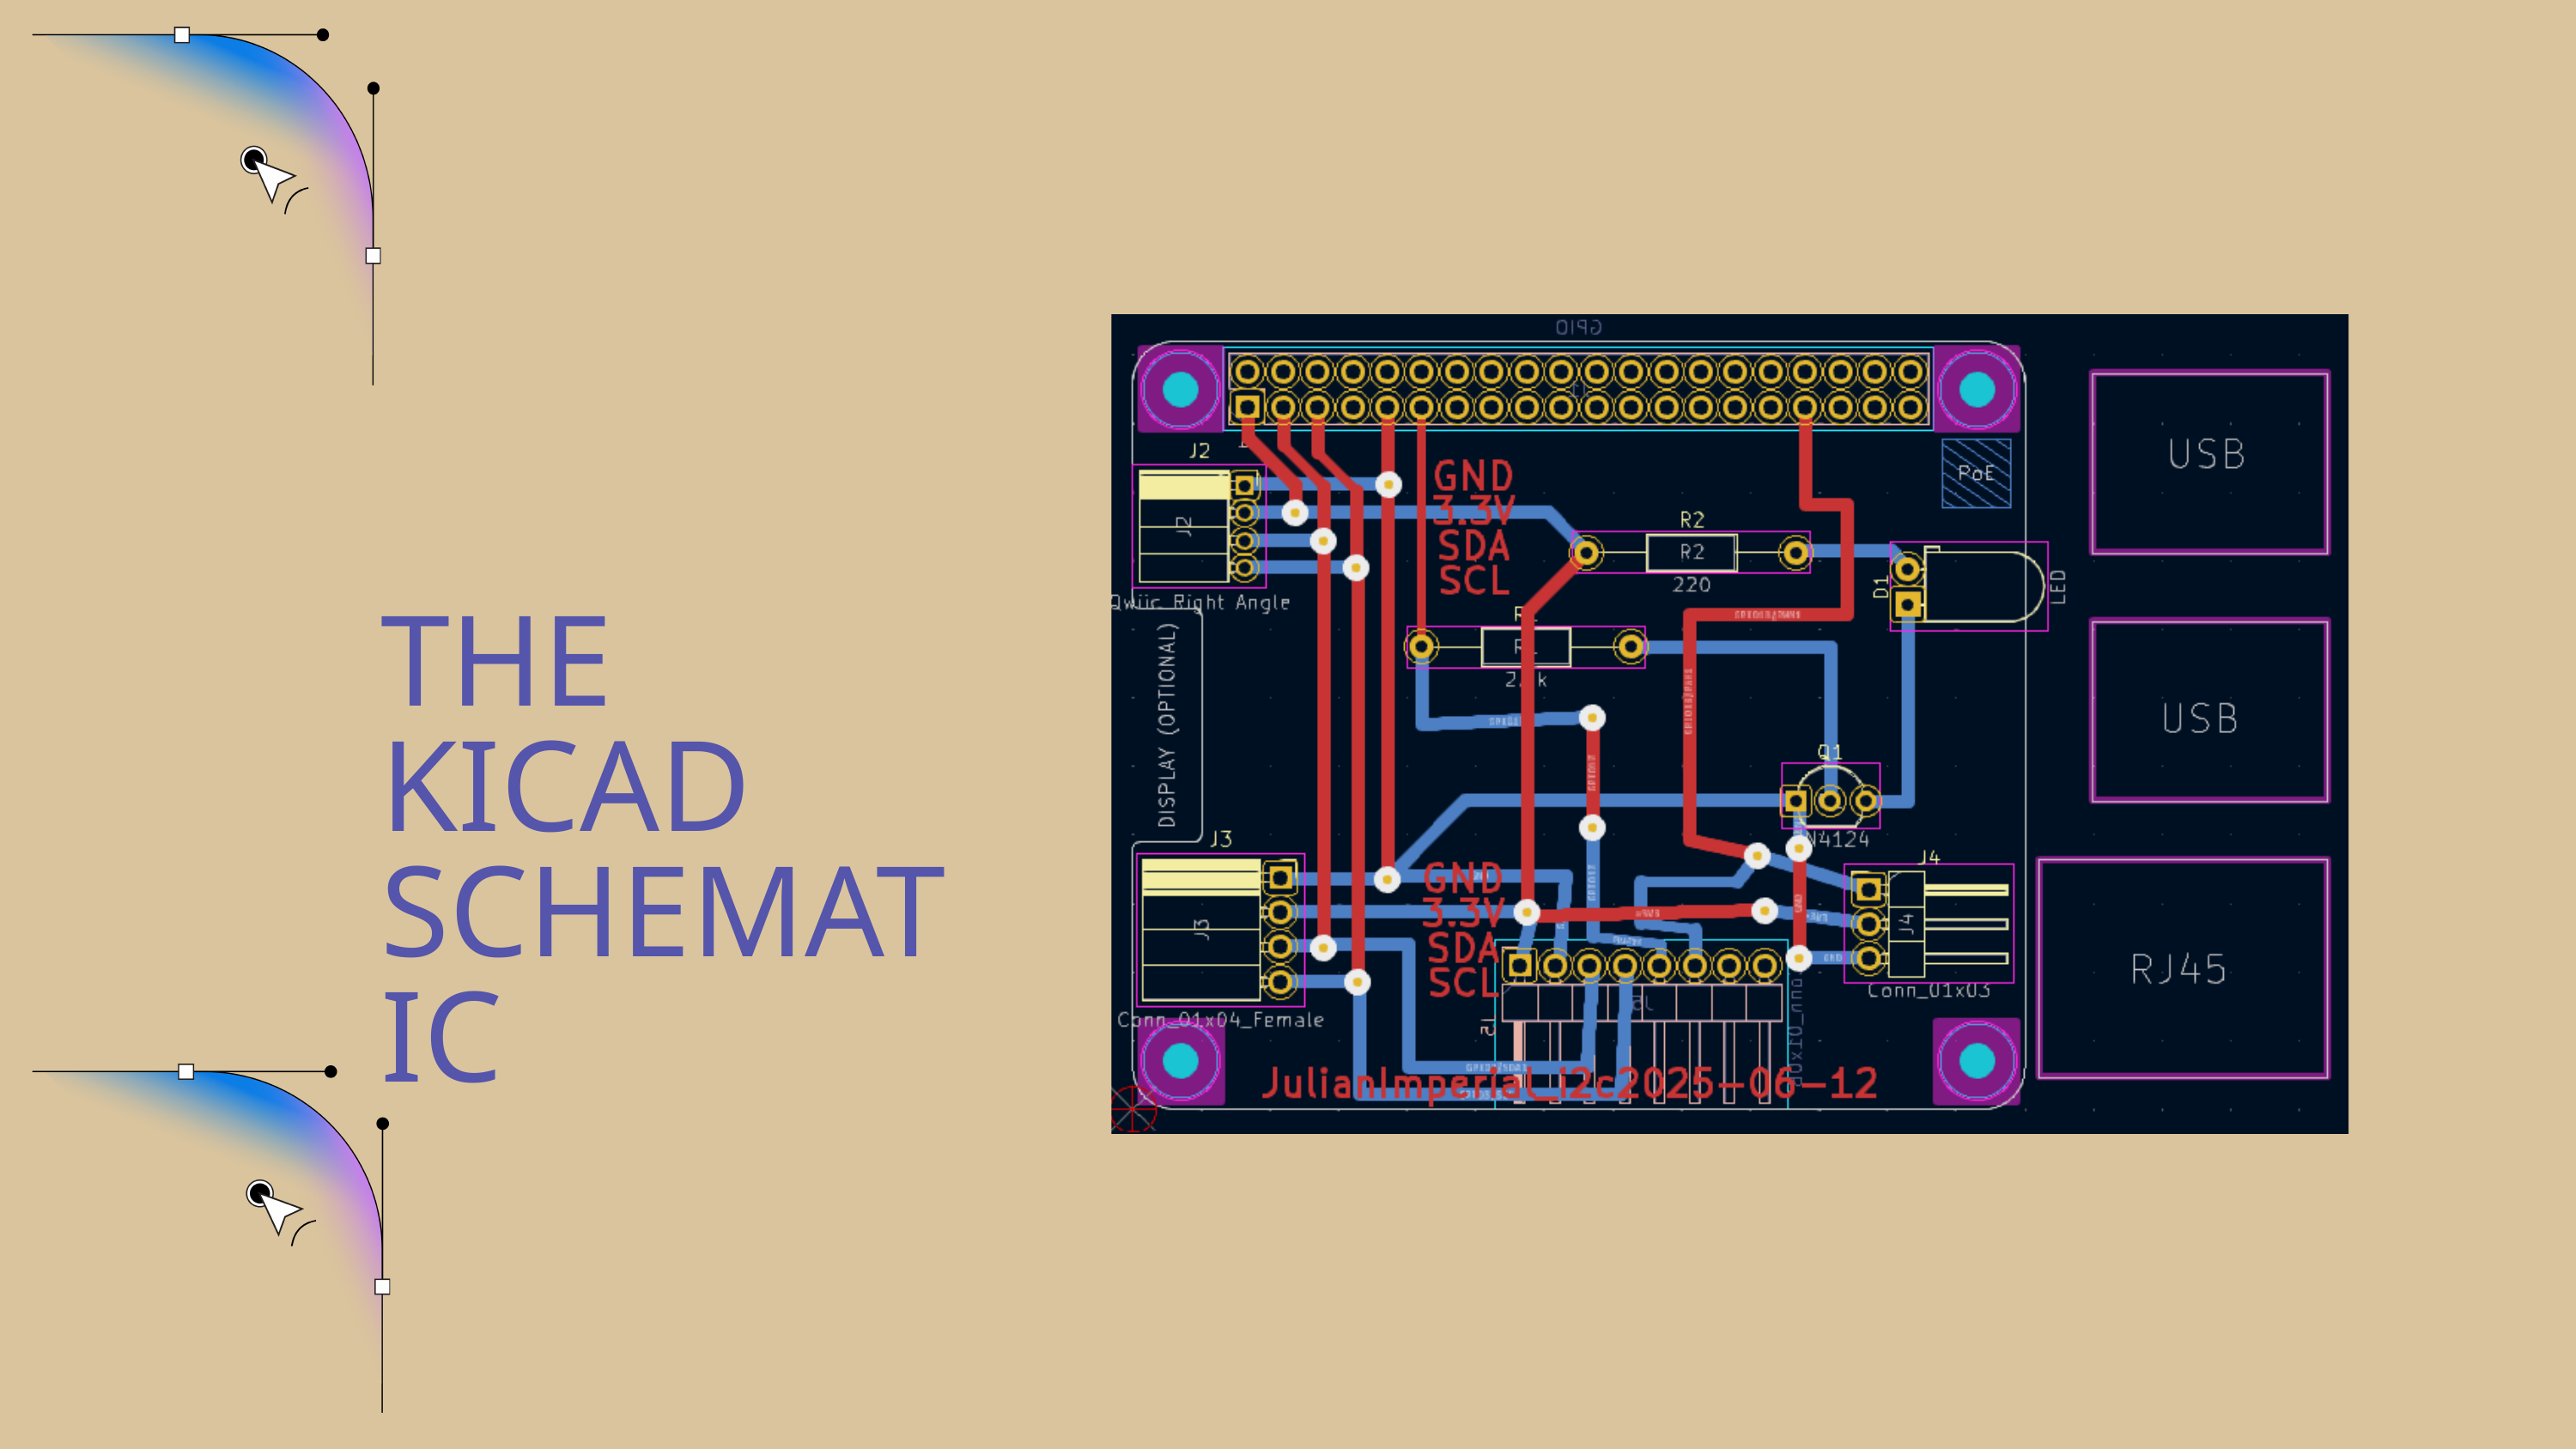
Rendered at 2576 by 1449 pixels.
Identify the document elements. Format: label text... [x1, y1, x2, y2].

text_box [1111, 314, 2349, 1135]
text_box THE KICAD SCHEMATIC [380, 605, 963, 1107]
text_box [32, 27, 381, 385]
text_box [32, 1064, 391, 1413]
